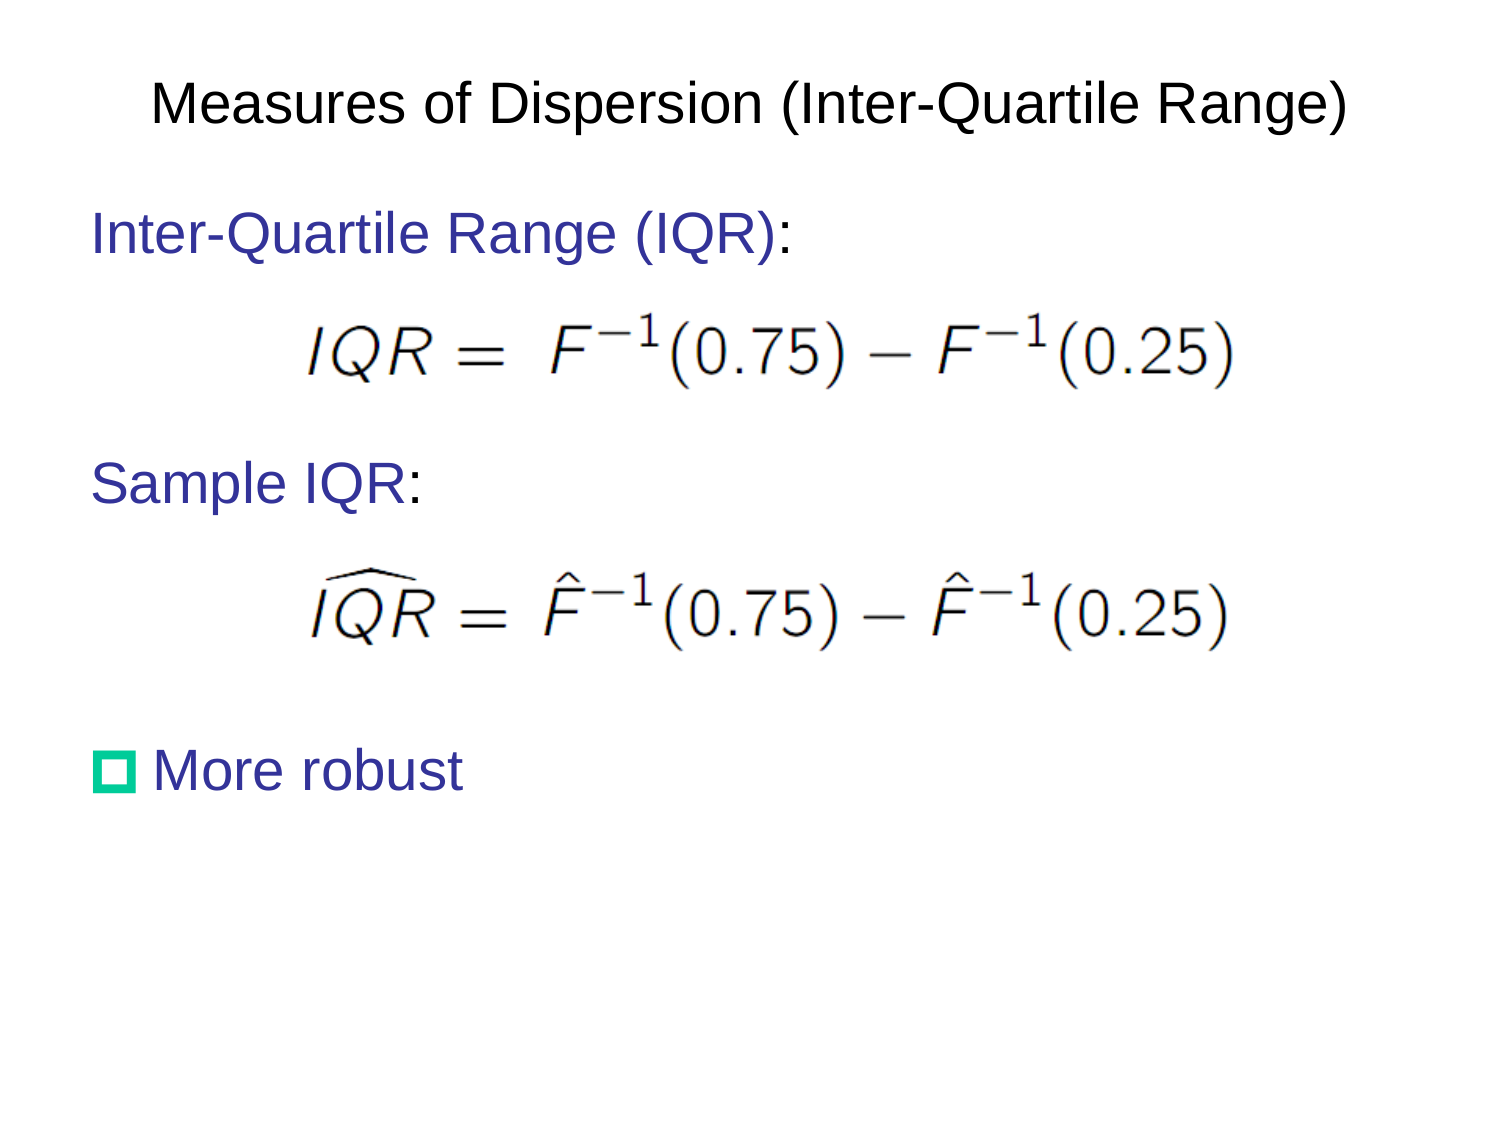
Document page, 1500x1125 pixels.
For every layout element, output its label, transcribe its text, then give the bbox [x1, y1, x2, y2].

text_box Sample IQR: [74, 437, 1275, 625]
picture [538, 274, 1251, 421]
picture [249, 274, 529, 427]
picture [284, 549, 526, 691]
text_box More robust [74, 725, 1275, 913]
picture [537, 553, 1238, 678]
title Measures of Dispersion (Inter-Quartile Range) [24, 37, 1475, 163]
list Inter-Quartile Range (IQR): [75, 187, 1275, 375]
